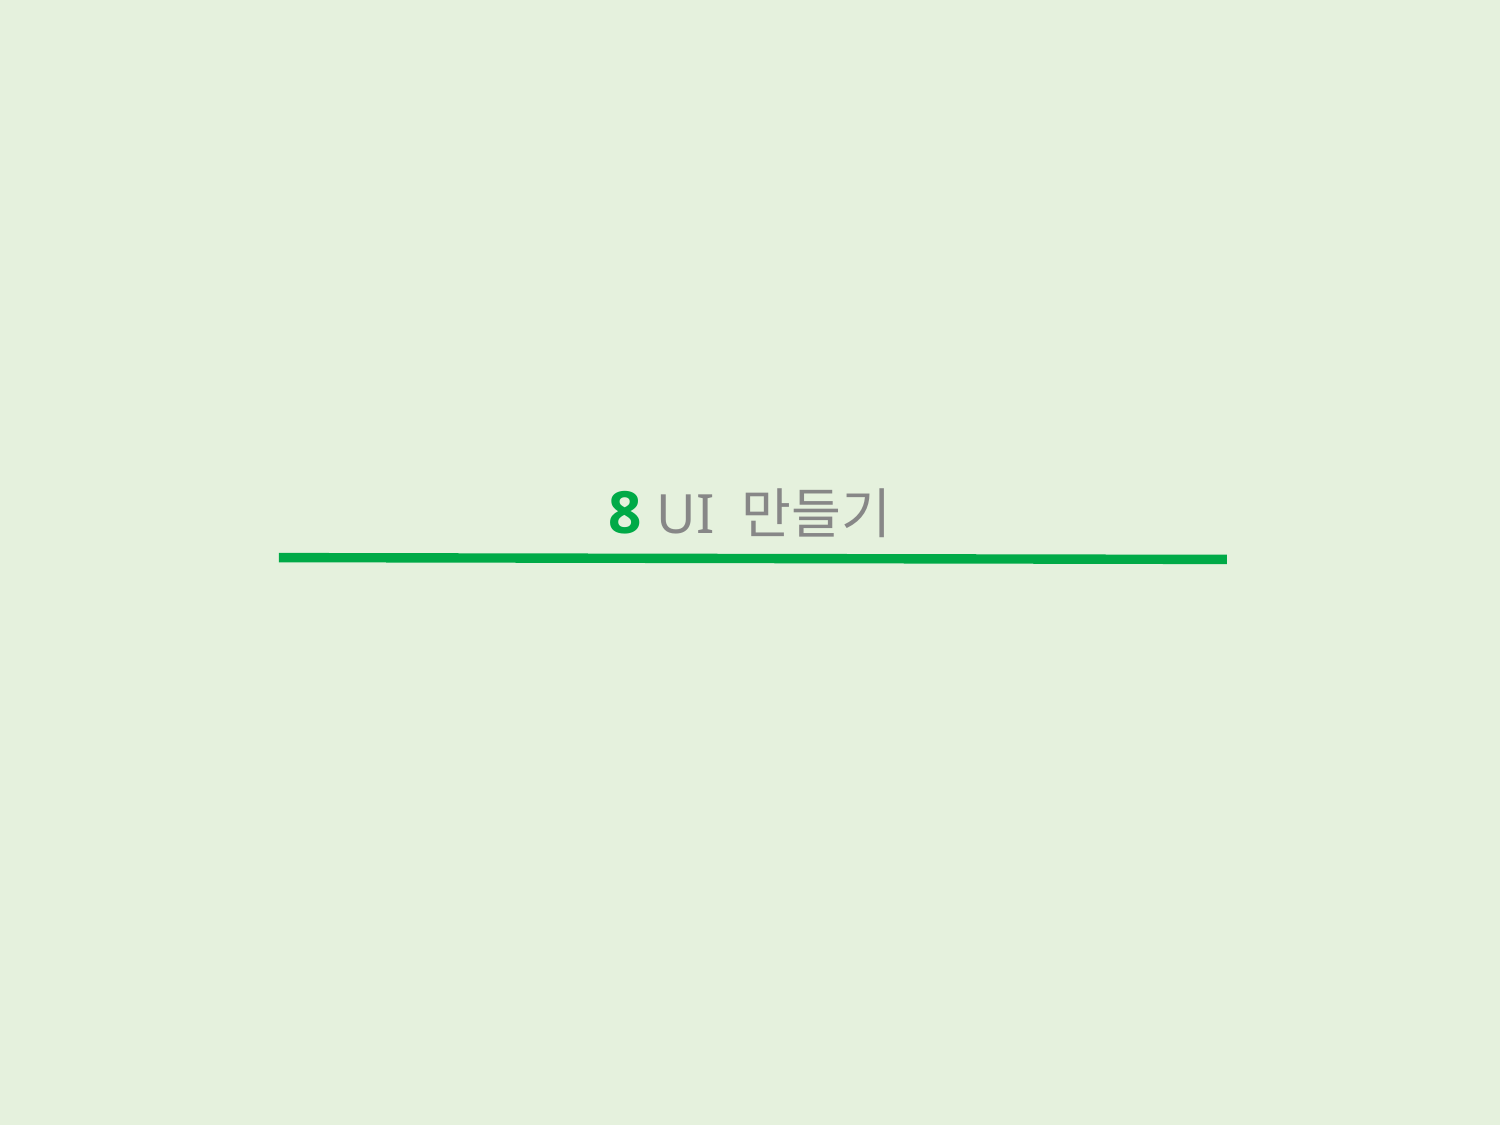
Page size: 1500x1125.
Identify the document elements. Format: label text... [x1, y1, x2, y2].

text_box 8 UI 만들기 [0, 468, 1500, 553]
